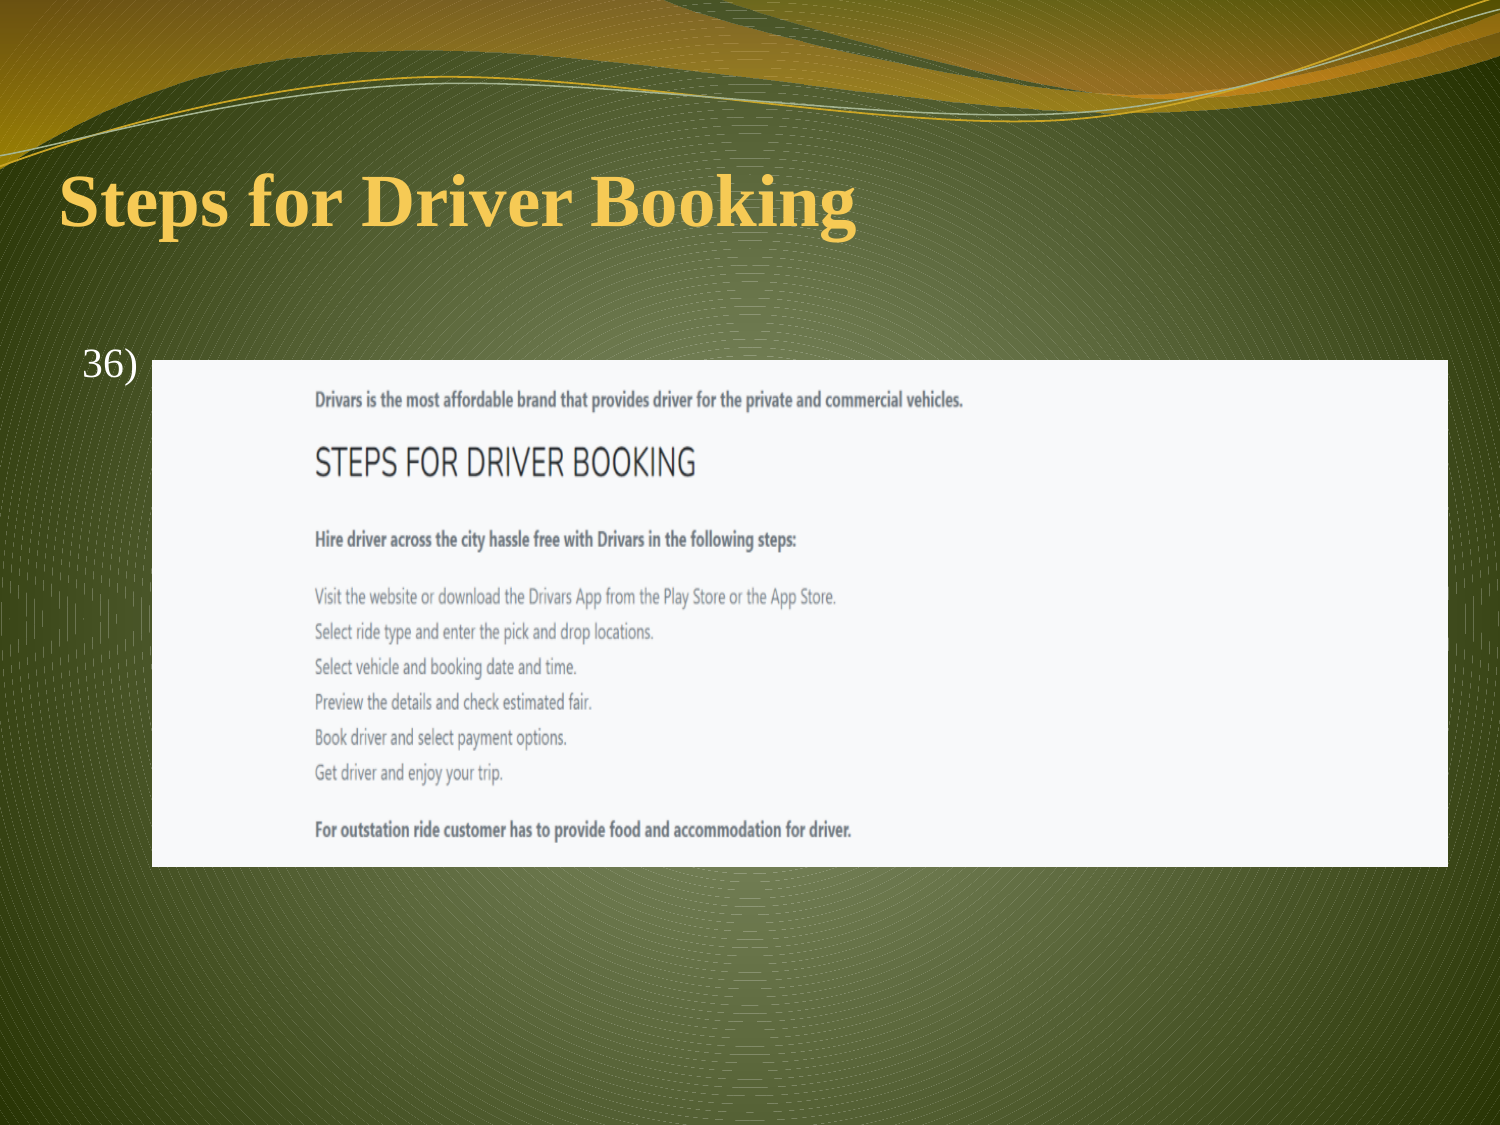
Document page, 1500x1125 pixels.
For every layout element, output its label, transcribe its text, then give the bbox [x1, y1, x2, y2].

picture [152, 360, 1448, 867]
subtitle 36) [82, 328, 1371, 616]
title Steps for Driver Booking [58, 0, 1347, 242]
